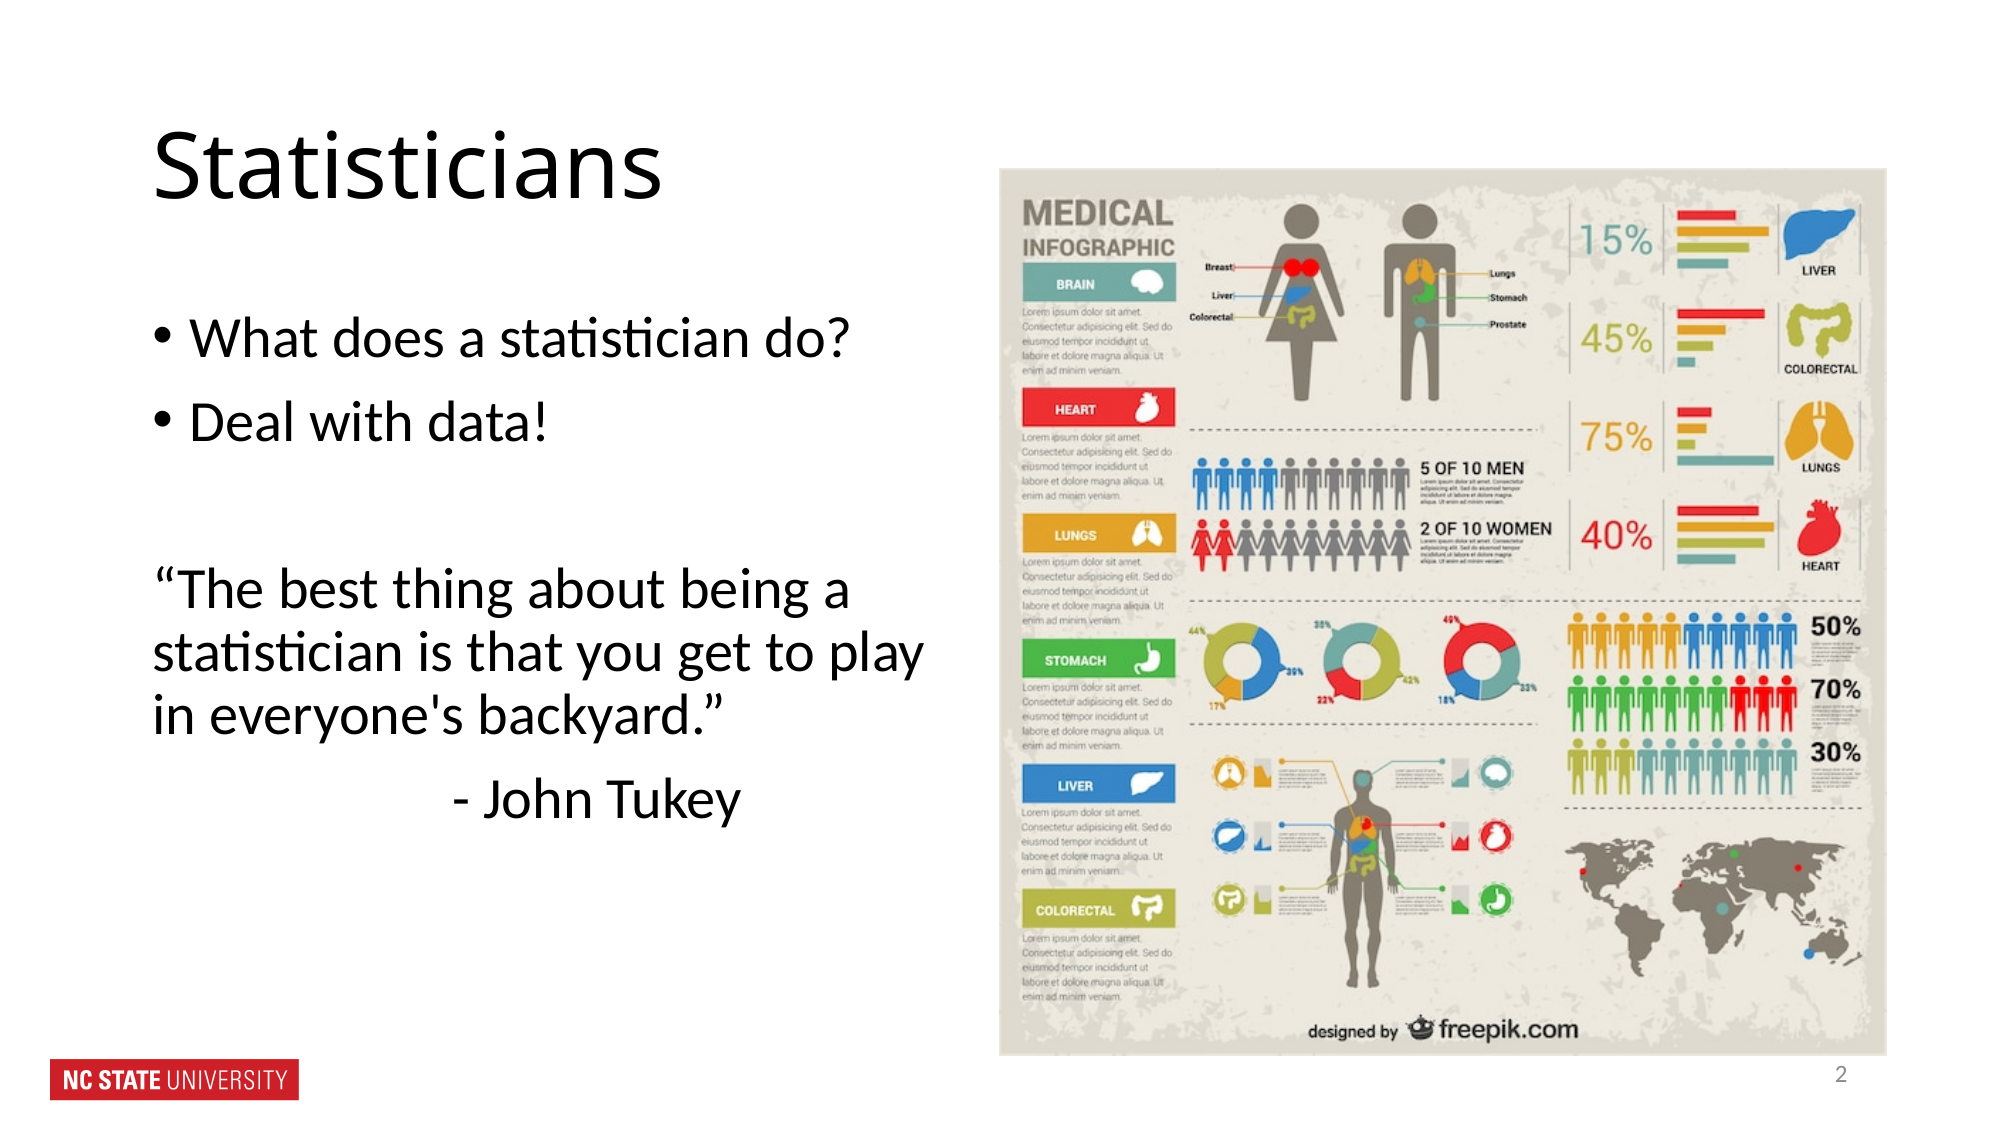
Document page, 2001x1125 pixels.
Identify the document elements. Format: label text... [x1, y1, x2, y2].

title Statisticians [137, 59, 1863, 278]
slide_number 2 [1412, 1056, 1863, 1103]
picture [999, 168, 1887, 1056]
picture [49, 1059, 300, 1102]
list What does a statistician do? Deal with data! “The best thing about being a statistician is that you get to play in everyone's backyard.” - John Tukey [137, 299, 984, 1014]
